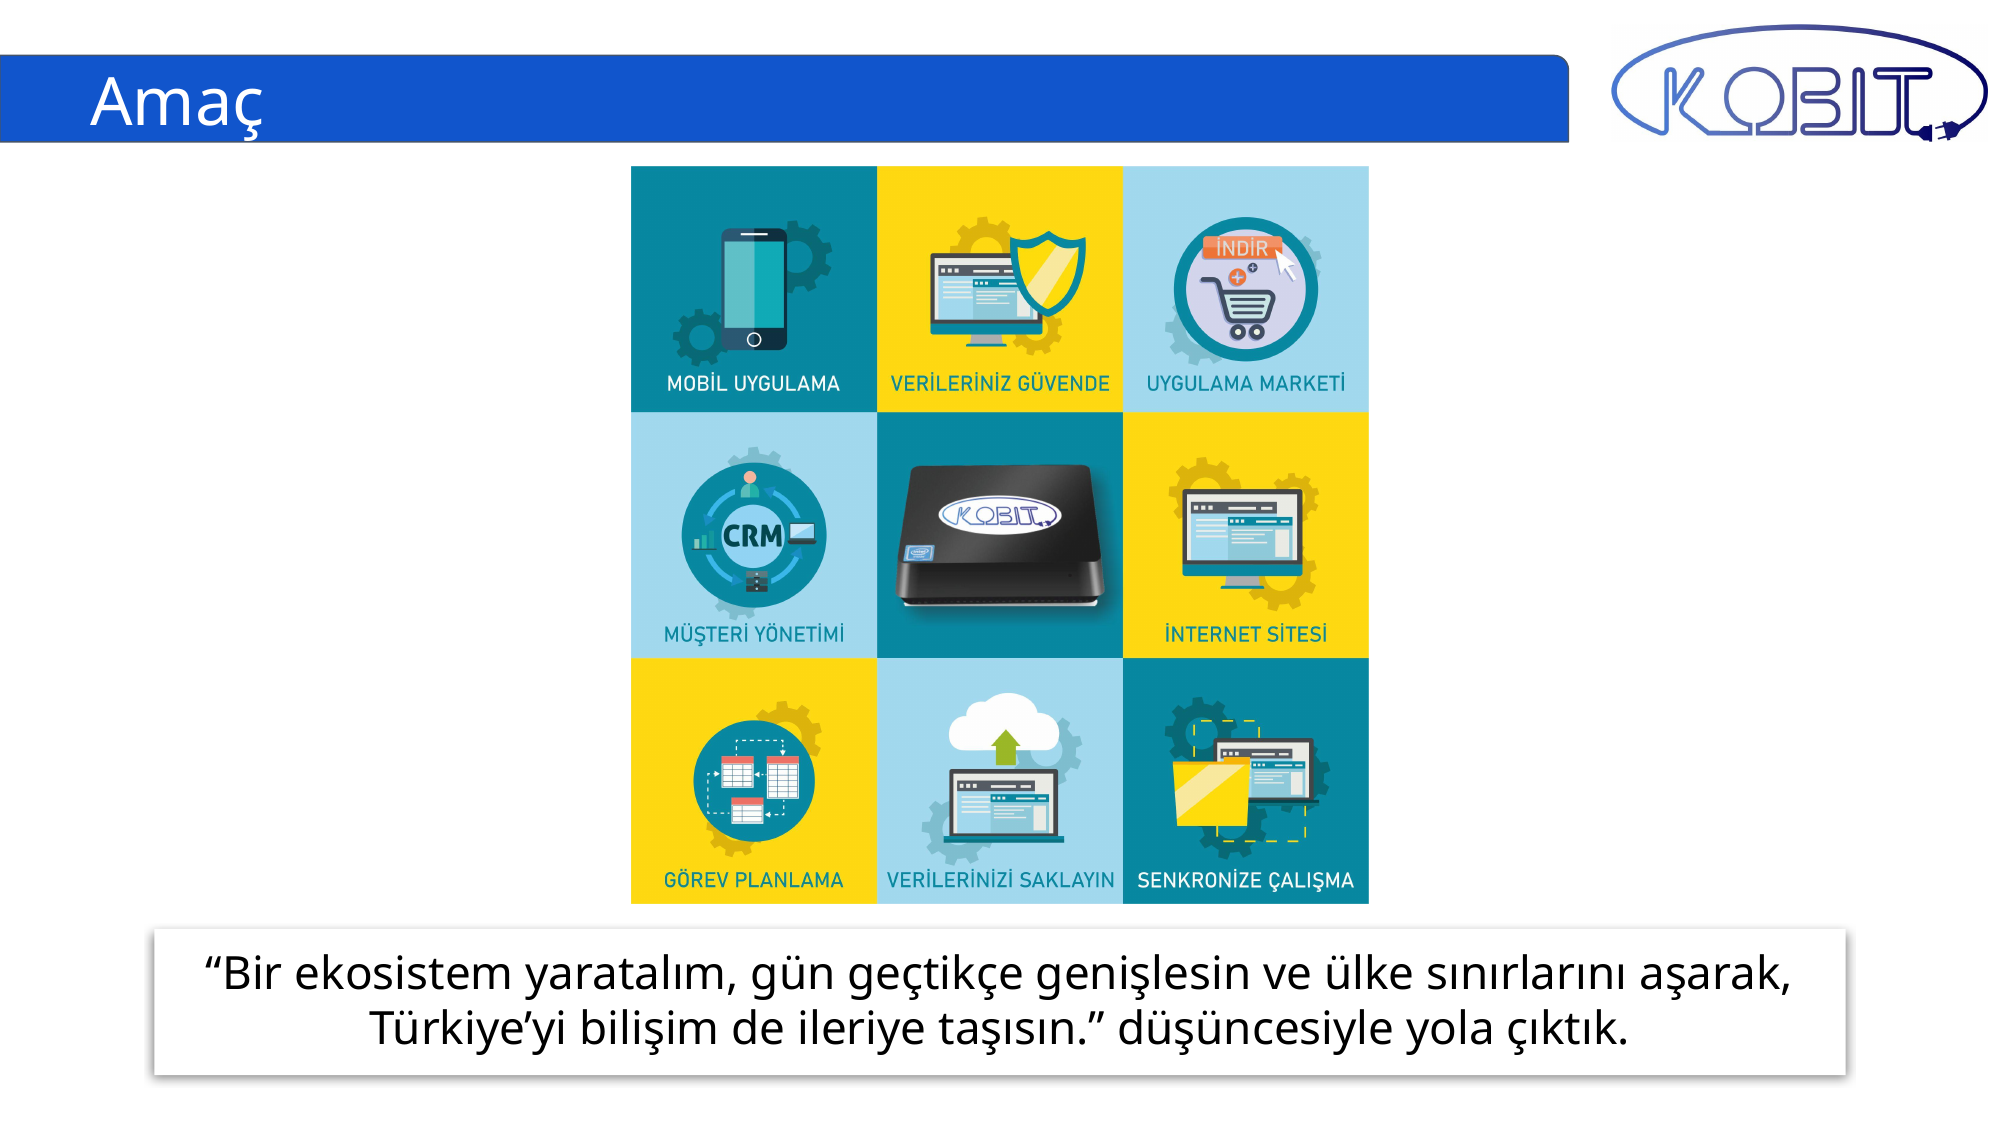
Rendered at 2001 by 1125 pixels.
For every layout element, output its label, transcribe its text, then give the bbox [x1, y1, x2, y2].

picture [1611, 24, 1988, 143]
text_box Amaç [0, 55, 1569, 142]
text_box “Bir ekosistem yaratalım, gün geçtikçe genişlesin ve ülke sınırlarını aşarak, Türkiye’yi bilişim de ileriye taşısın.” düşüncesiyle yola çıktık. [154, 928, 1846, 1076]
picture [631, 166, 1369, 904]
